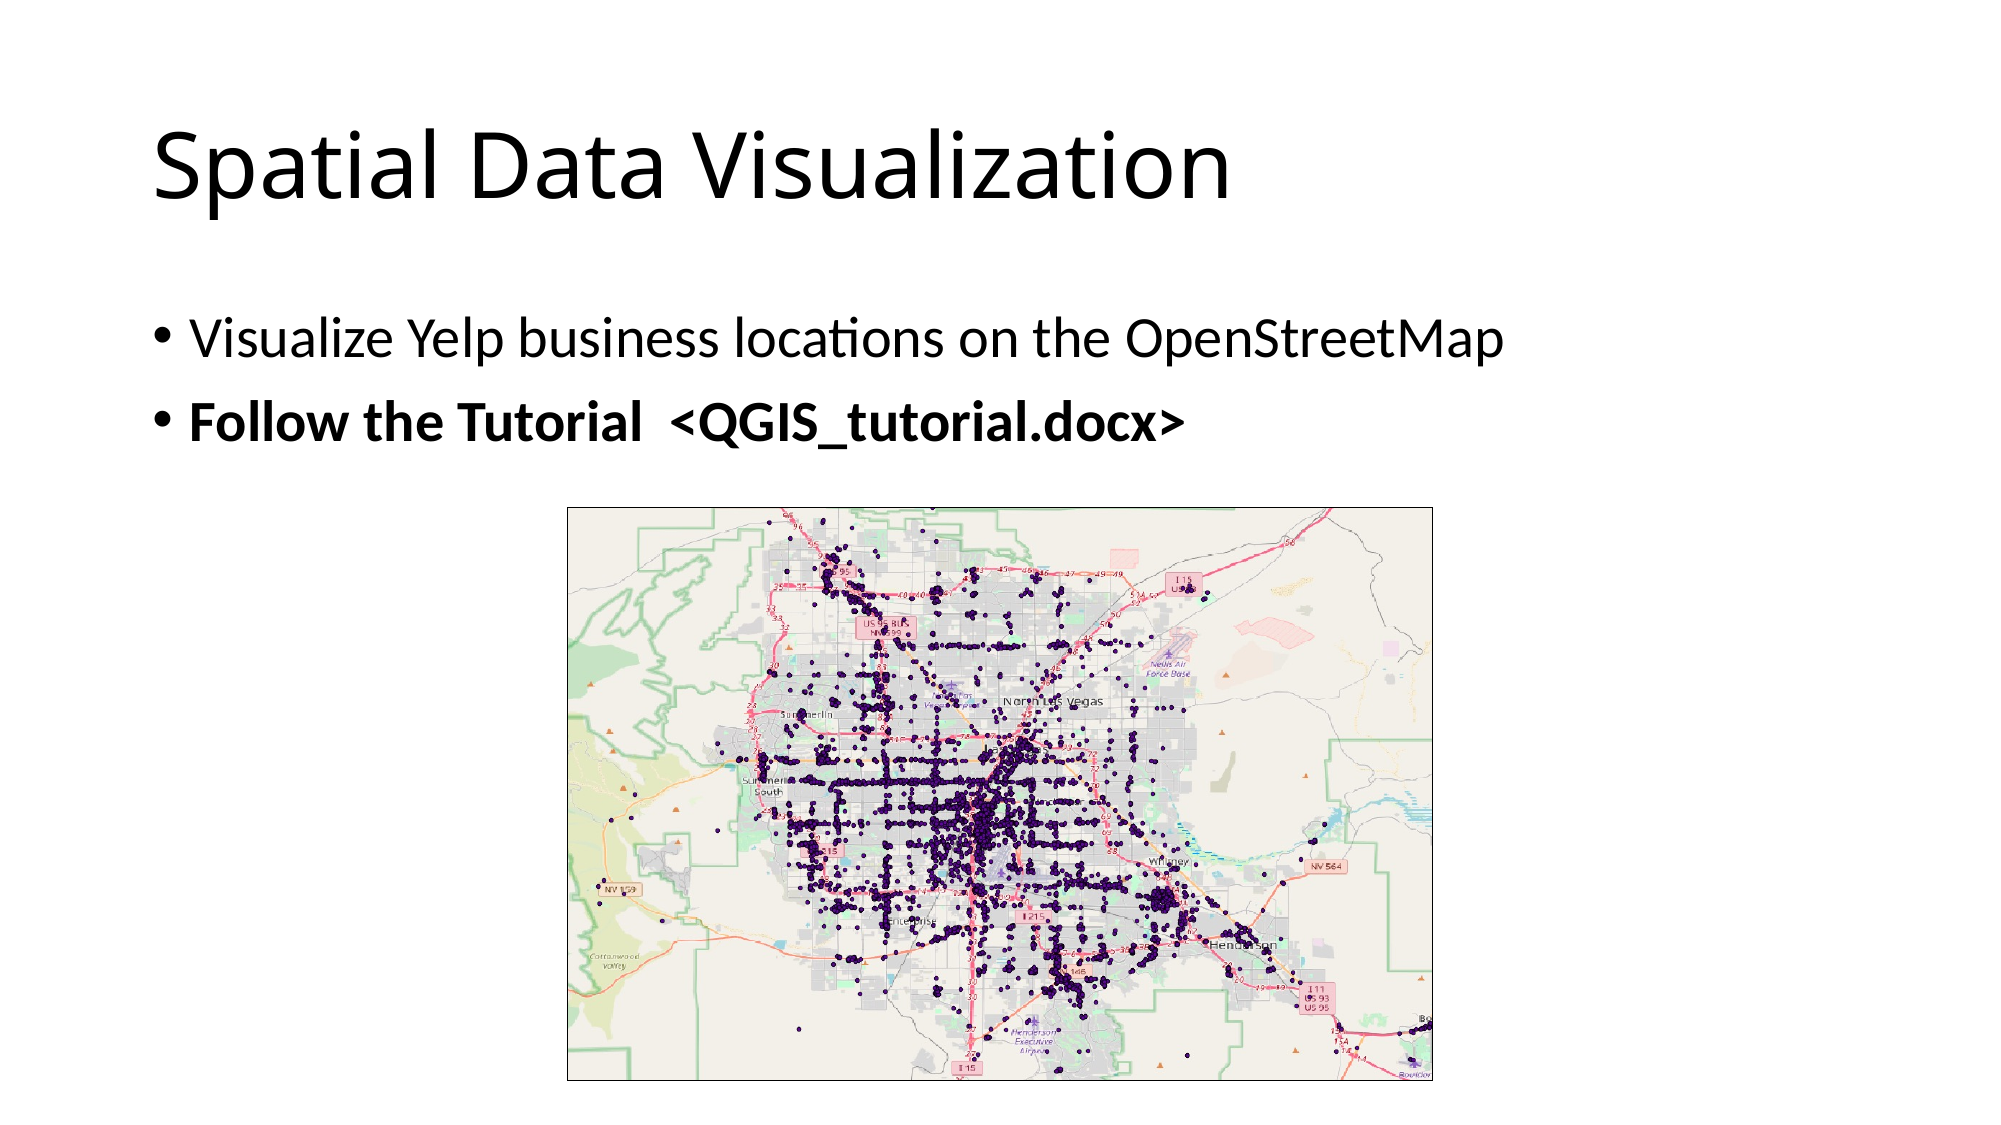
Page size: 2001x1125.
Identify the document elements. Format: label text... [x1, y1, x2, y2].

title Spatial Data Visualization [137, 59, 1863, 278]
picture [567, 507, 1433, 1081]
list Visualize Yelp business locations on the OpenStreetMap Follow the Tutorial <QGIS_tutorial.docx> [137, 299, 1863, 1014]
